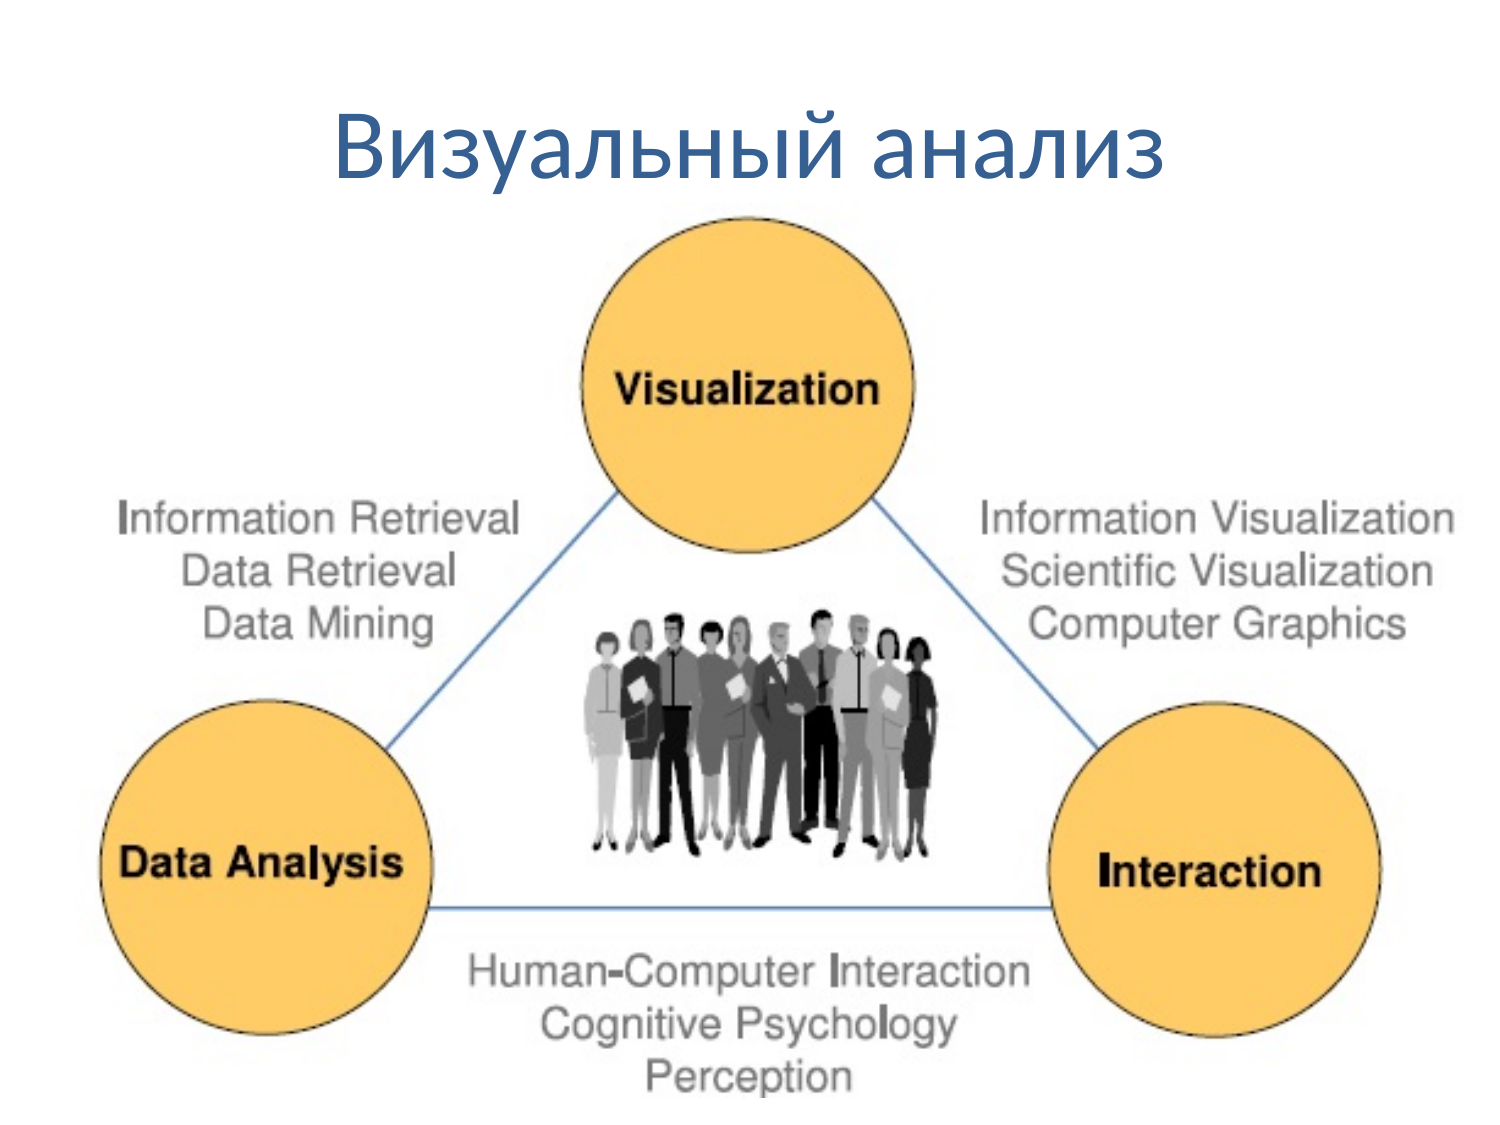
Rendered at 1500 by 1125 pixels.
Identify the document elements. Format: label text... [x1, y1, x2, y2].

title Визуальный анализ [75, 45, 1425, 201]
picture [37, 202, 1500, 1098]
